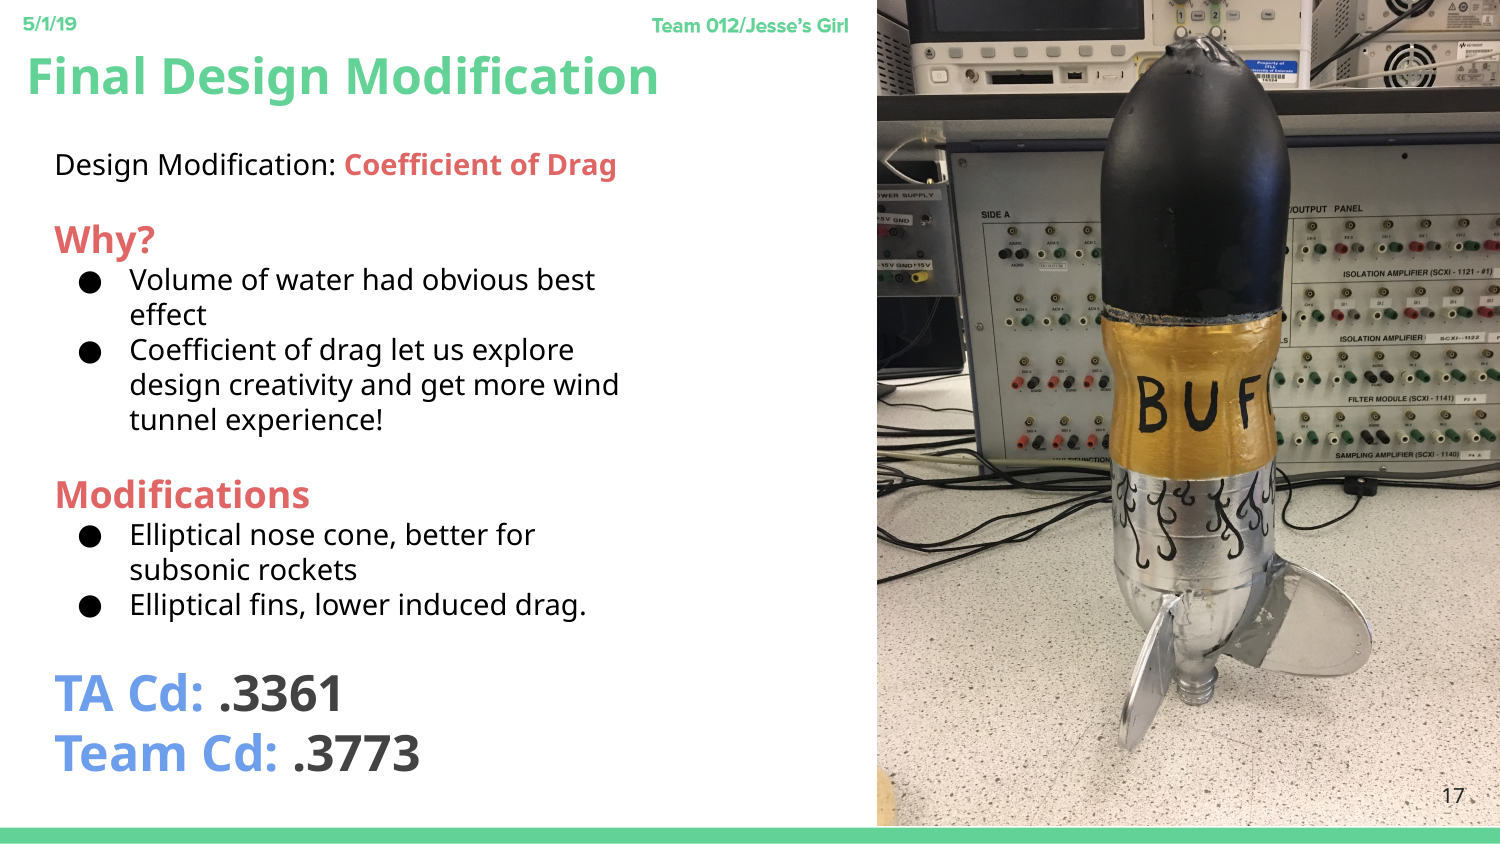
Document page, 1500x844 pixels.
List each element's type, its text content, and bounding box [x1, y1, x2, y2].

title Final Design Modification [0, 29, 872, 123]
text_box TA Cd: .3361 Team Cd: .3773 [39, 646, 662, 767]
text_box Design Modification: Coefficient of Drag Why? Volume of water had obvious best effect Coefficient of drag let us explore design creativity and get more wind tunnel experience! Modifications Elliptical nose cone, better for subsonic rockets Elliptical fins, lower induced drag. [39, 131, 662, 646]
picture [649, 14, 851, 29]
picture [877, 0, 1500, 826]
picture [0, 0, 101, 29]
